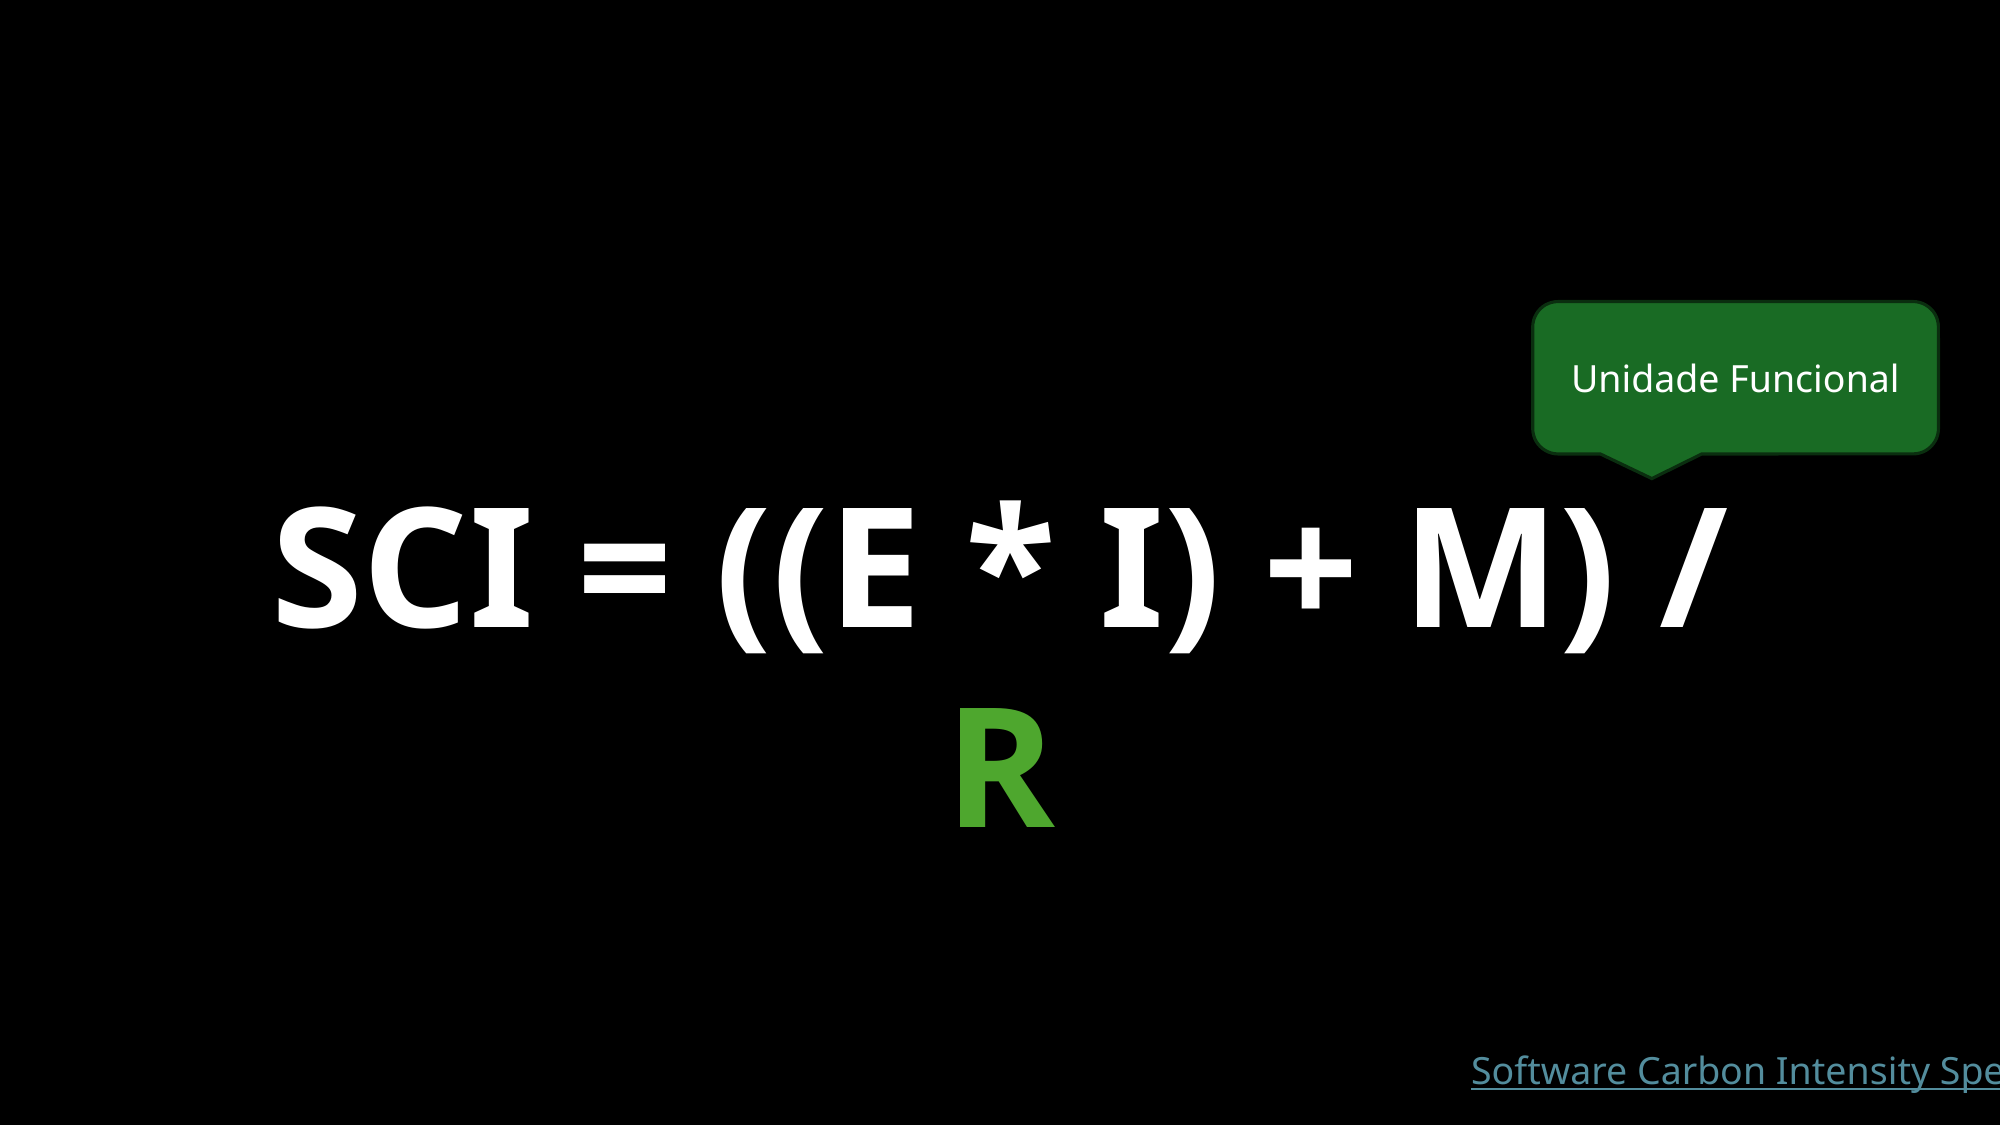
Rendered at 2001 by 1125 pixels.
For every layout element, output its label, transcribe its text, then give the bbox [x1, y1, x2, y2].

text_box SCI = ((E * I) + M) / R [184, 453, 1816, 869]
text_box Software Carbon Intensity Spec [1456, 1039, 2000, 1106]
text_box Unidade Funcional [1531, 299, 1941, 481]
